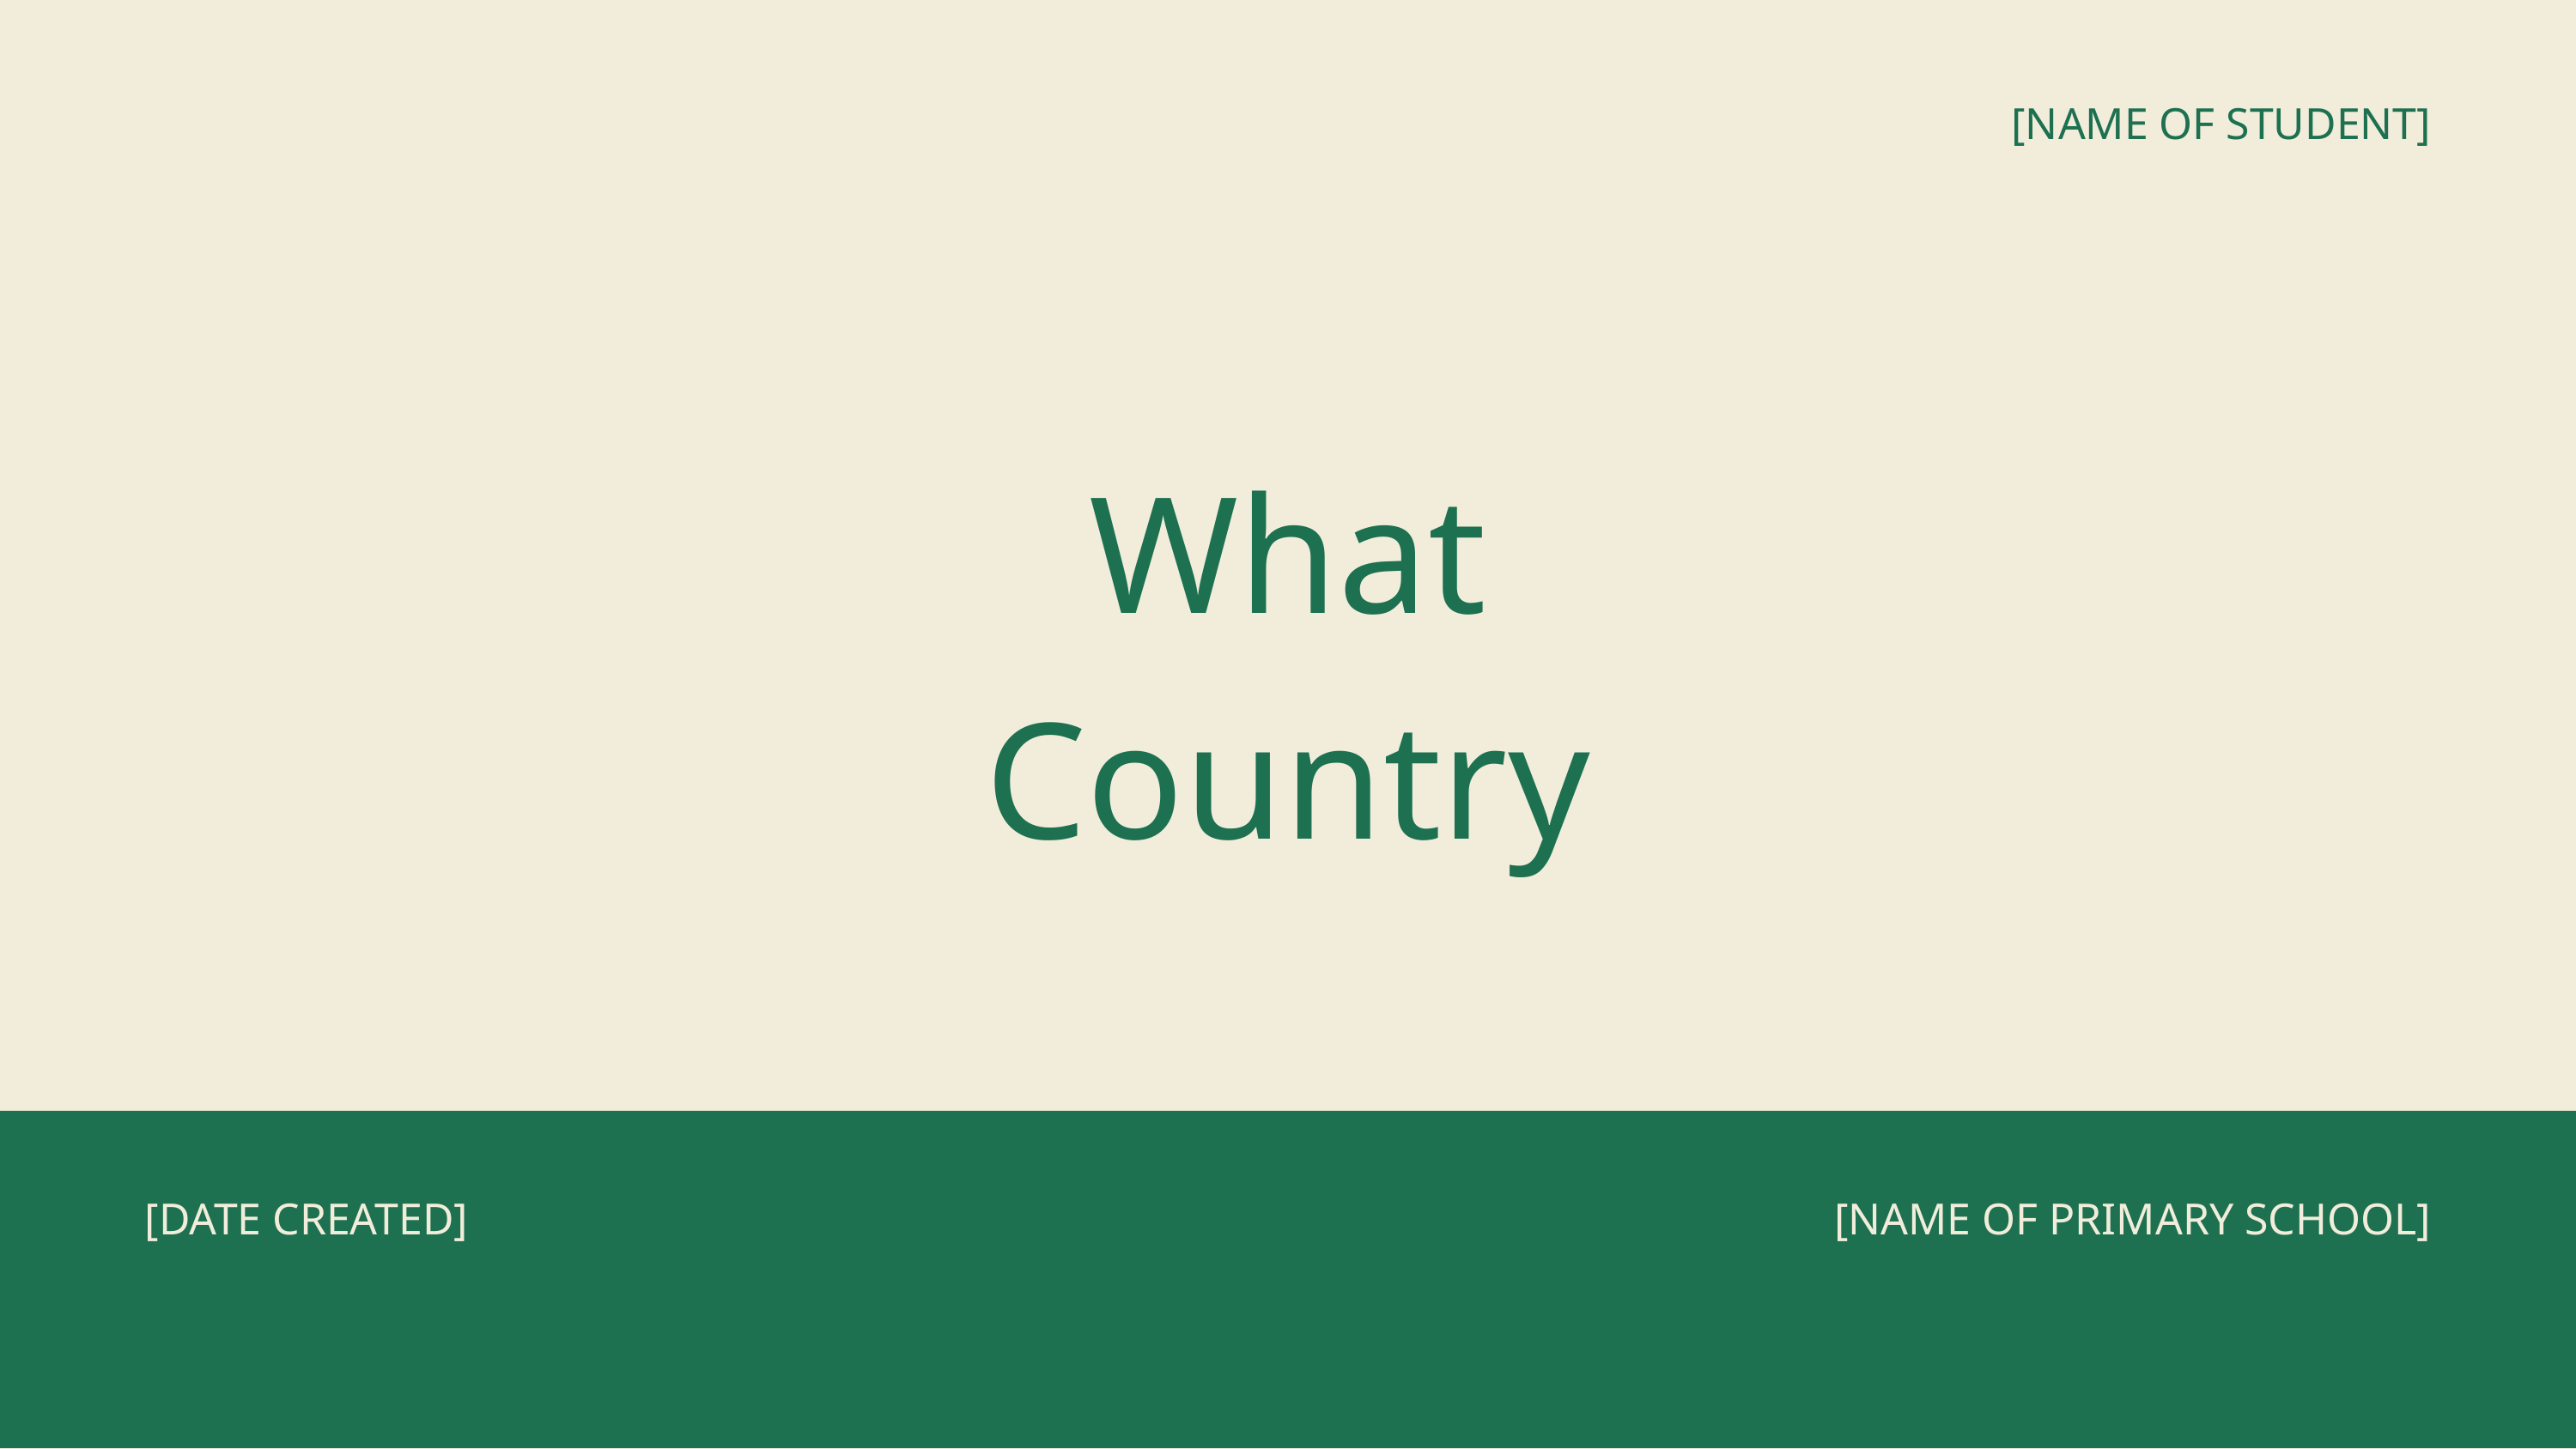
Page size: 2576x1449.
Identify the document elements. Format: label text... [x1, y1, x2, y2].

text_box [NAME OF STUDENT] [1930, 88, 2432, 149]
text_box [0, 1111, 2576, 1449]
text_box What Country [666, 421, 1910, 872]
